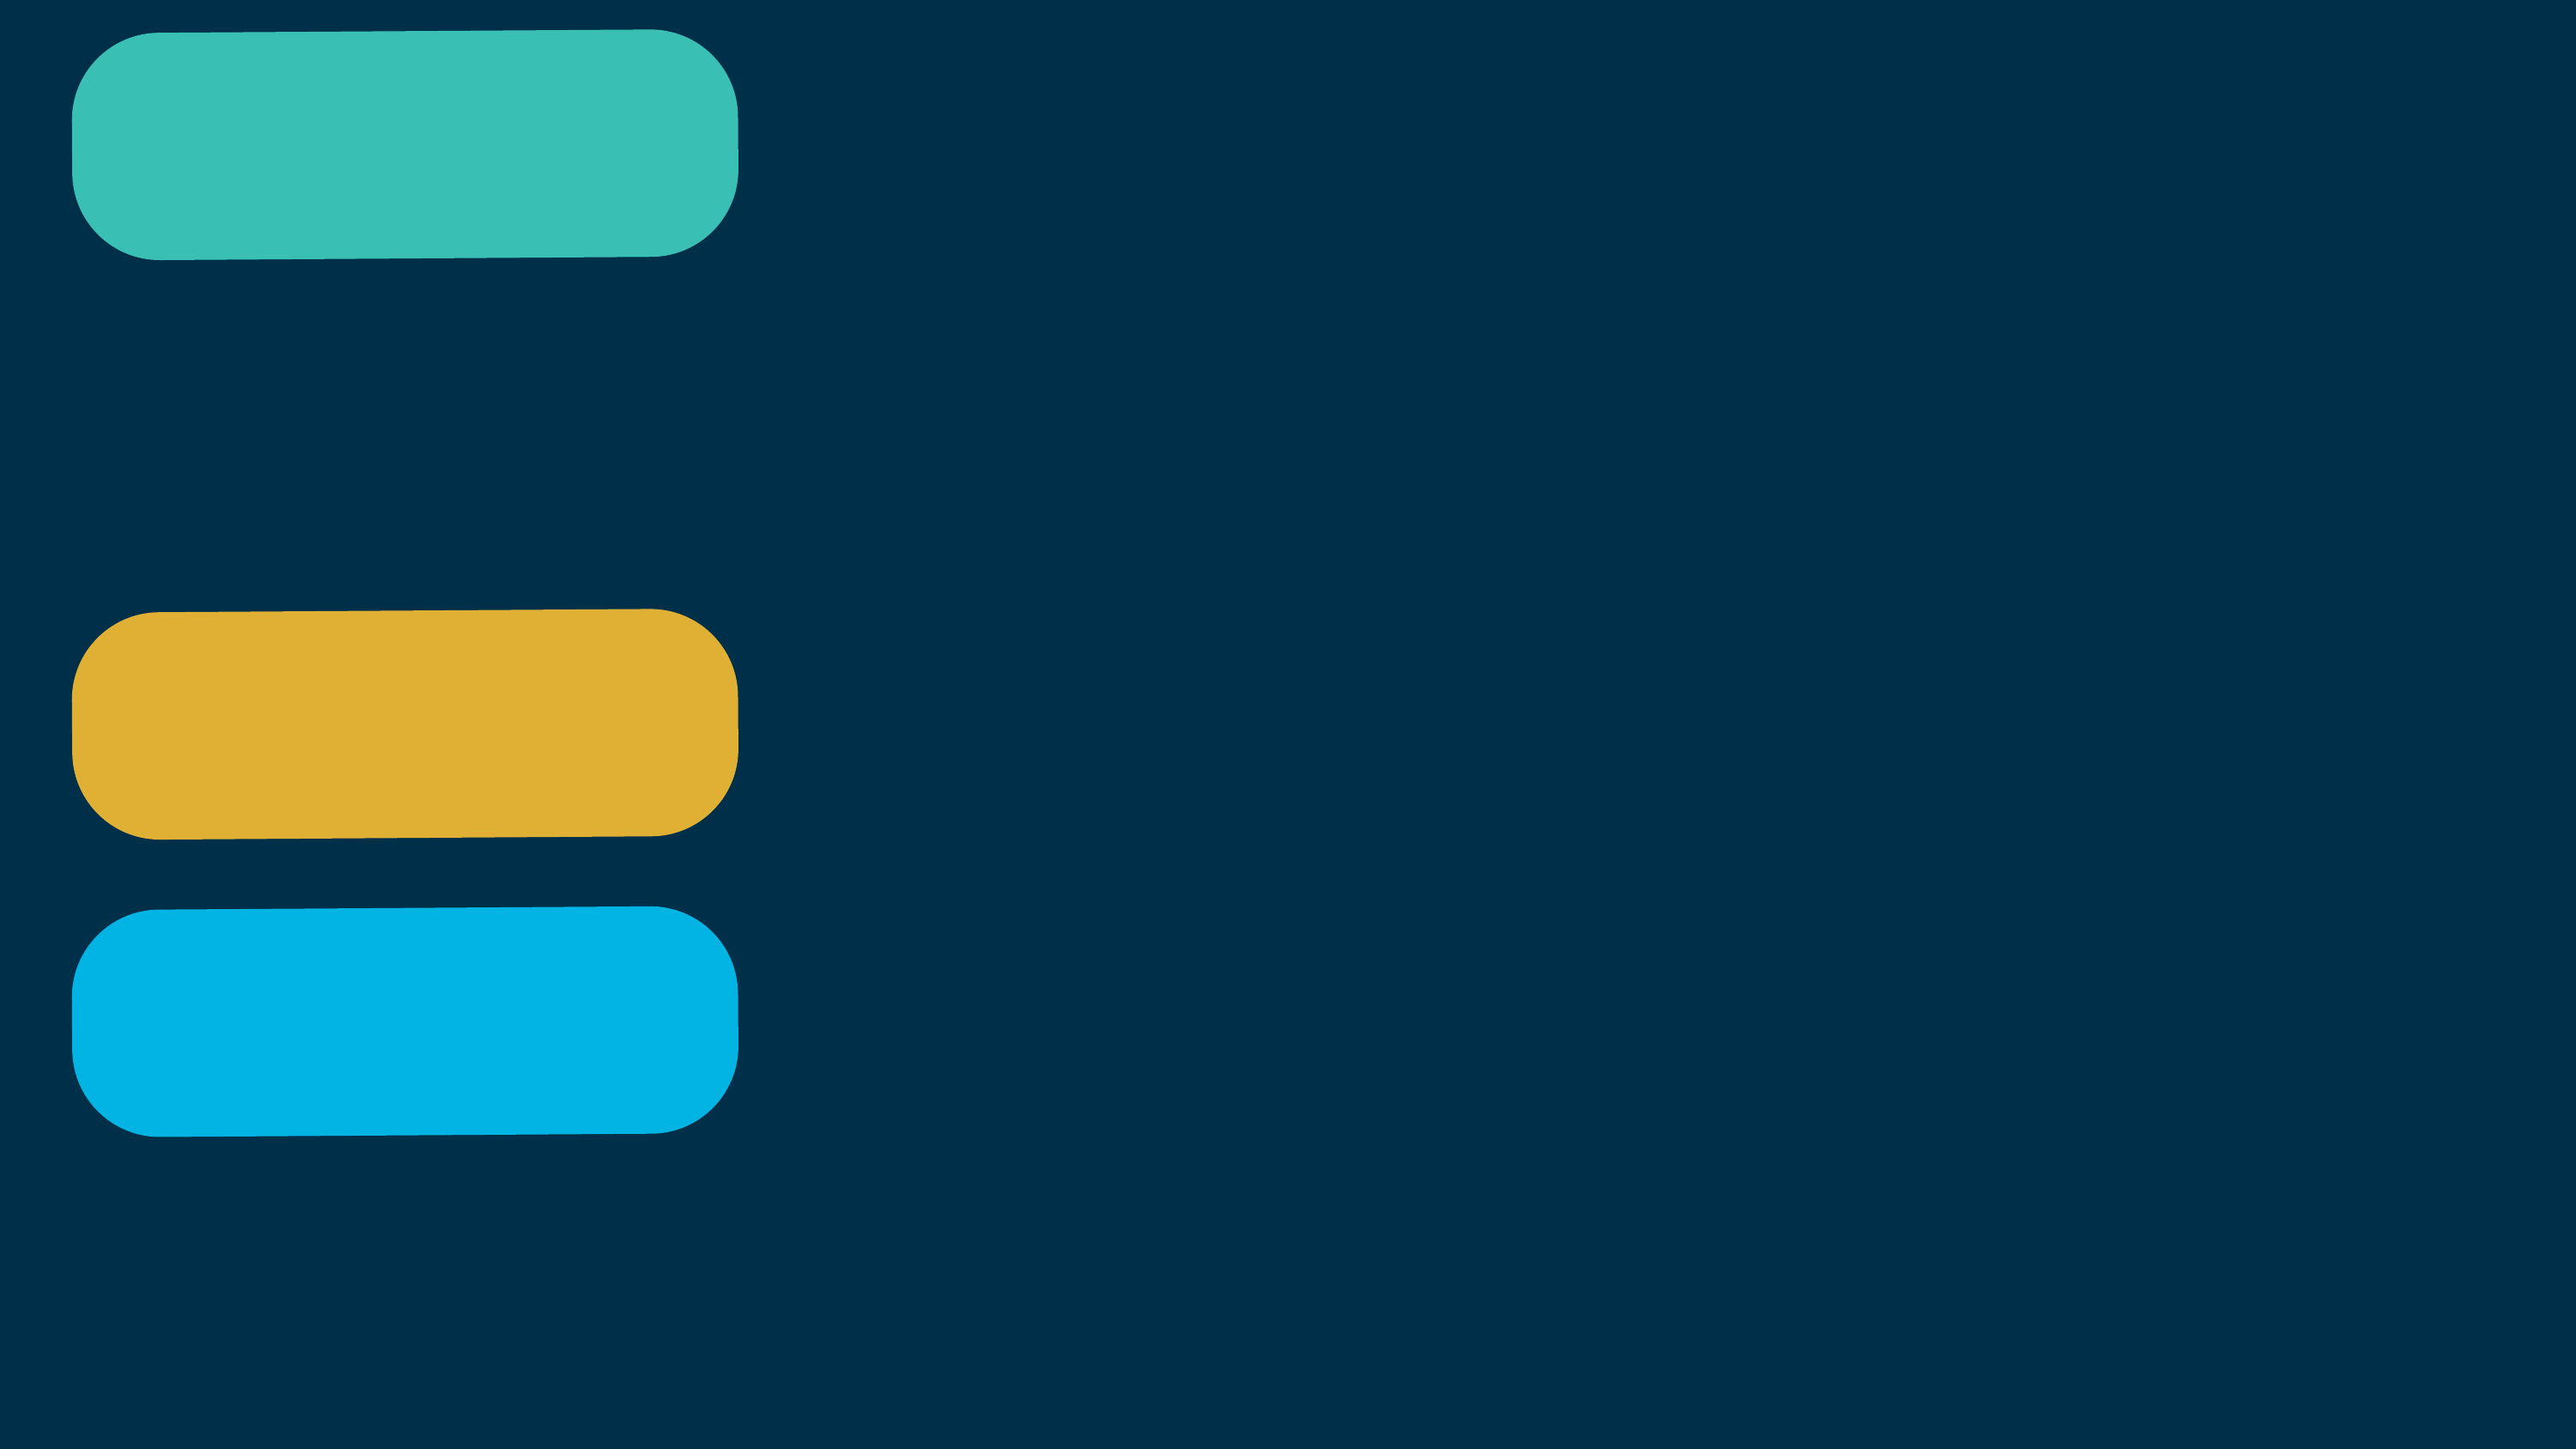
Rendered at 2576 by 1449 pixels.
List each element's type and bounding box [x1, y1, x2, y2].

text_box [71, 907, 738, 1136]
text_box [71, 31, 738, 259]
text_box [71, 610, 738, 839]
